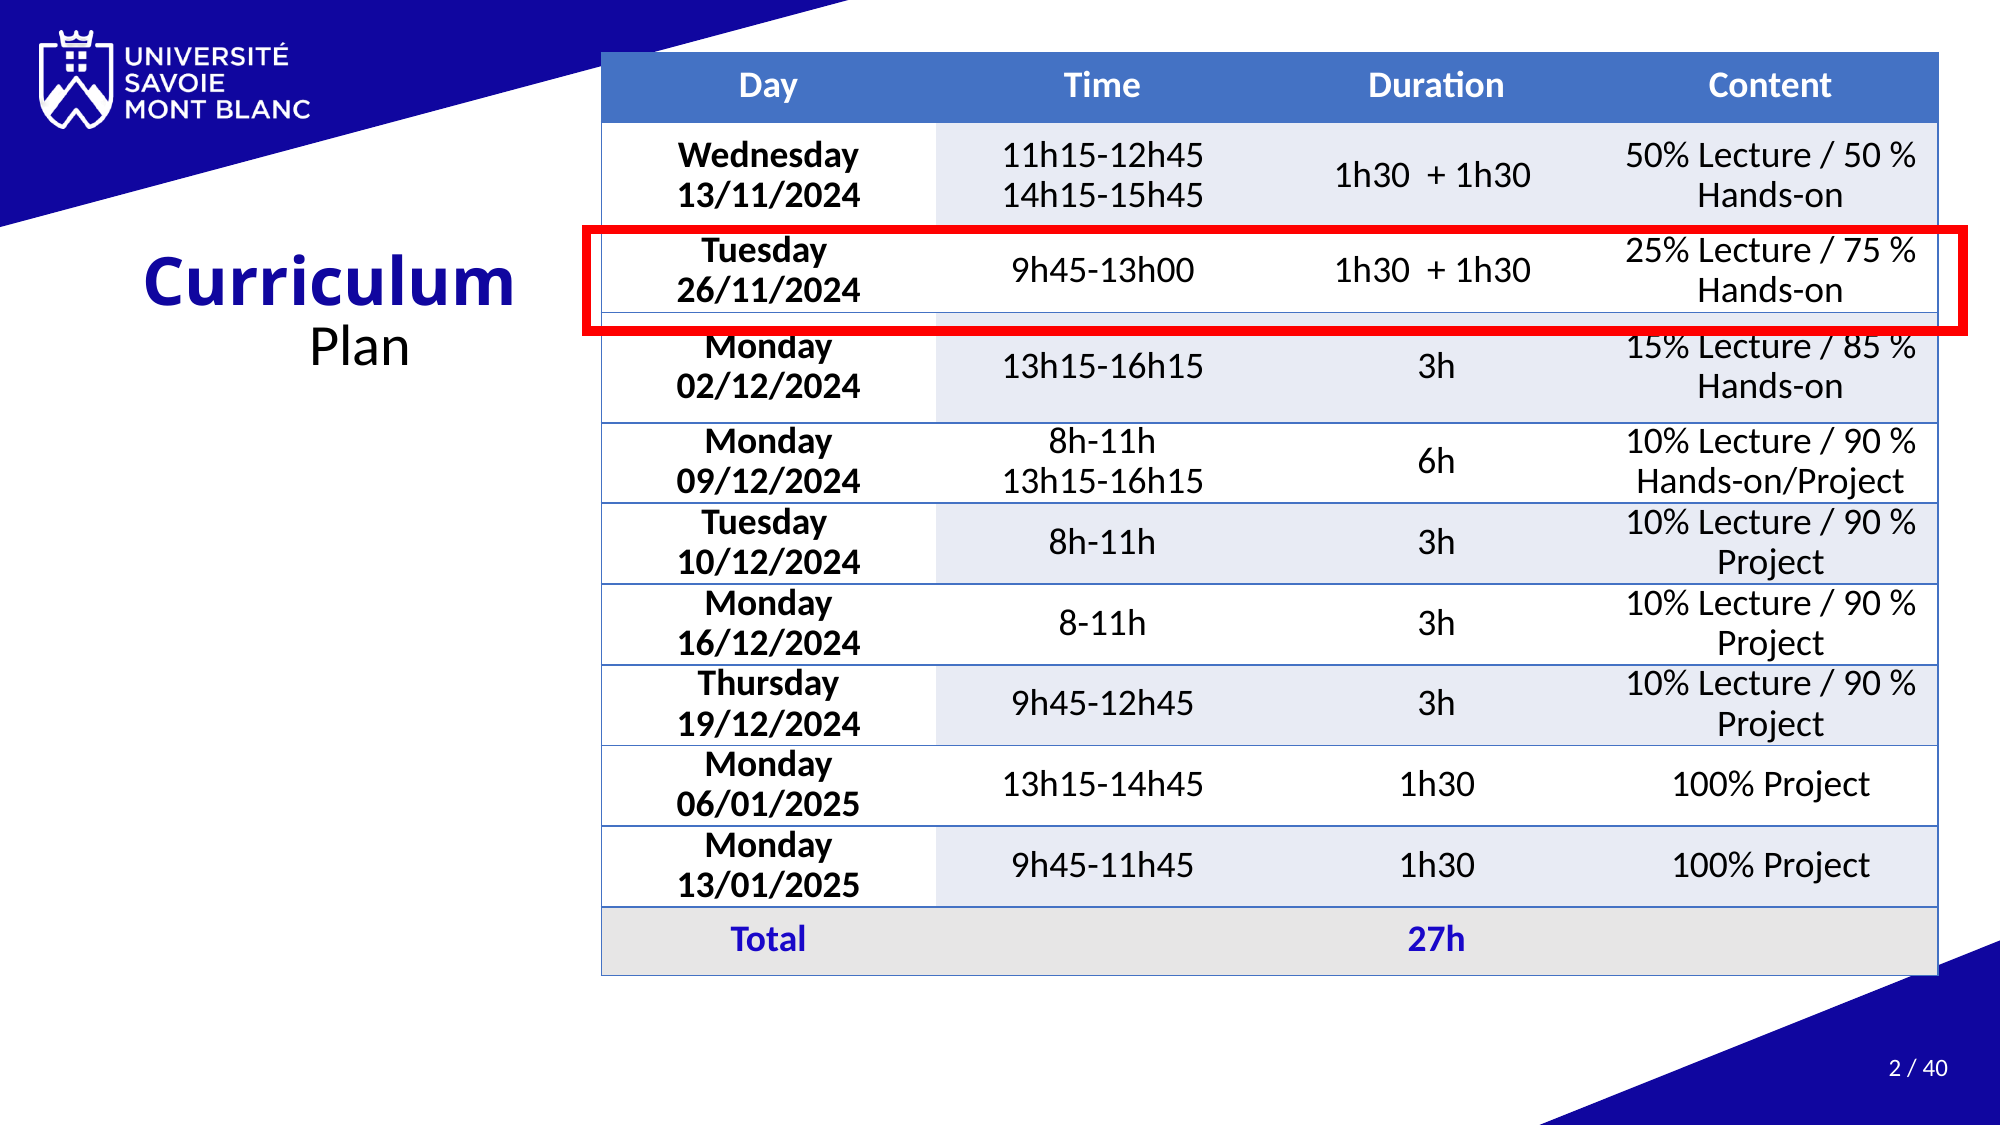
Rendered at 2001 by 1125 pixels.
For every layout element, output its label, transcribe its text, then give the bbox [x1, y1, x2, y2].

table_cell 15% Lecture / 85 % Hands-on [1604, 332, 1937, 422]
table_cell 8-11h [936, 585, 1270, 664]
table_cell Monday 02/12/2024 [602, 365, 936, 422]
table_cell Monday 06/01/2025 [602, 746, 936, 825]
table_cell 10% Lecture / 90 % Project [1604, 504, 1937, 583]
table_cell 11h15-12h45 14h15-15h45 [936, 123, 1270, 229]
slide_number 2 / 40 [1769, 1037, 1964, 1097]
table_cell 13h15-14h45 [936, 746, 1270, 825]
text_box [585, 229, 1964, 332]
table_cell 1h30 [1270, 827, 1604, 906]
table_header Duration [1270, 54, 1604, 121]
table_cell 3h [1270, 365, 1604, 422]
table_cell 9h45-12h45 [936, 666, 1270, 745]
table_cell 9h45-11h45 [936, 827, 1270, 906]
table_cell 3h [1270, 585, 1604, 664]
table_cell Monday 16/12/2024 [602, 585, 936, 664]
table_cell 10% Lecture / 90 % Project [1604, 666, 1937, 745]
table_cell 8h-11h 13h15-16h15 [936, 424, 1270, 502]
table_cell 13h15-16h15 [936, 365, 1270, 422]
table_cell Total [602, 908, 936, 975]
table_cell 3h [1270, 666, 1604, 745]
picture [39, 30, 310, 129]
table_cell Monday 09/12/2024 [602, 424, 936, 502]
table_cell 3h [1270, 504, 1604, 583]
table_cell 100% Project [1604, 827, 1937, 906]
table_cell 1h30 [1270, 746, 1604, 825]
title Curriculum [127, 250, 585, 318]
table_header Content [1604, 54, 1937, 121]
table_cell 27h [1270, 908, 1604, 975]
table_cell Wednesday 13/11/2024 [602, 123, 936, 229]
table_cell Monday 13/01/2025 [602, 827, 936, 906]
subtitle Plan [290, 307, 1691, 365]
table_cell 10% Lecture / 90 % Project [1604, 585, 1937, 664]
table_cell 1h30 + 1h30 [1270, 123, 1604, 229]
table_cell 6h [1270, 424, 1604, 502]
table_cell 10% Lecture / 90 % Hands-on/Project [1604, 424, 1937, 502]
table_cell 100% Project [1604, 746, 1937, 825]
table_cell [936, 908, 1270, 975]
table_cell 50% Lecture / 50 % Hands-on [1604, 123, 1937, 229]
table_cell Thursday 19/12/2024 [602, 666, 936, 745]
table_header Time [936, 54, 1270, 121]
table_header Day [602, 54, 936, 121]
table_cell Tuesday 10/12/2024 [602, 504, 936, 583]
table_cell [1604, 908, 1937, 975]
table_cell 8h-11h [936, 504, 1270, 583]
